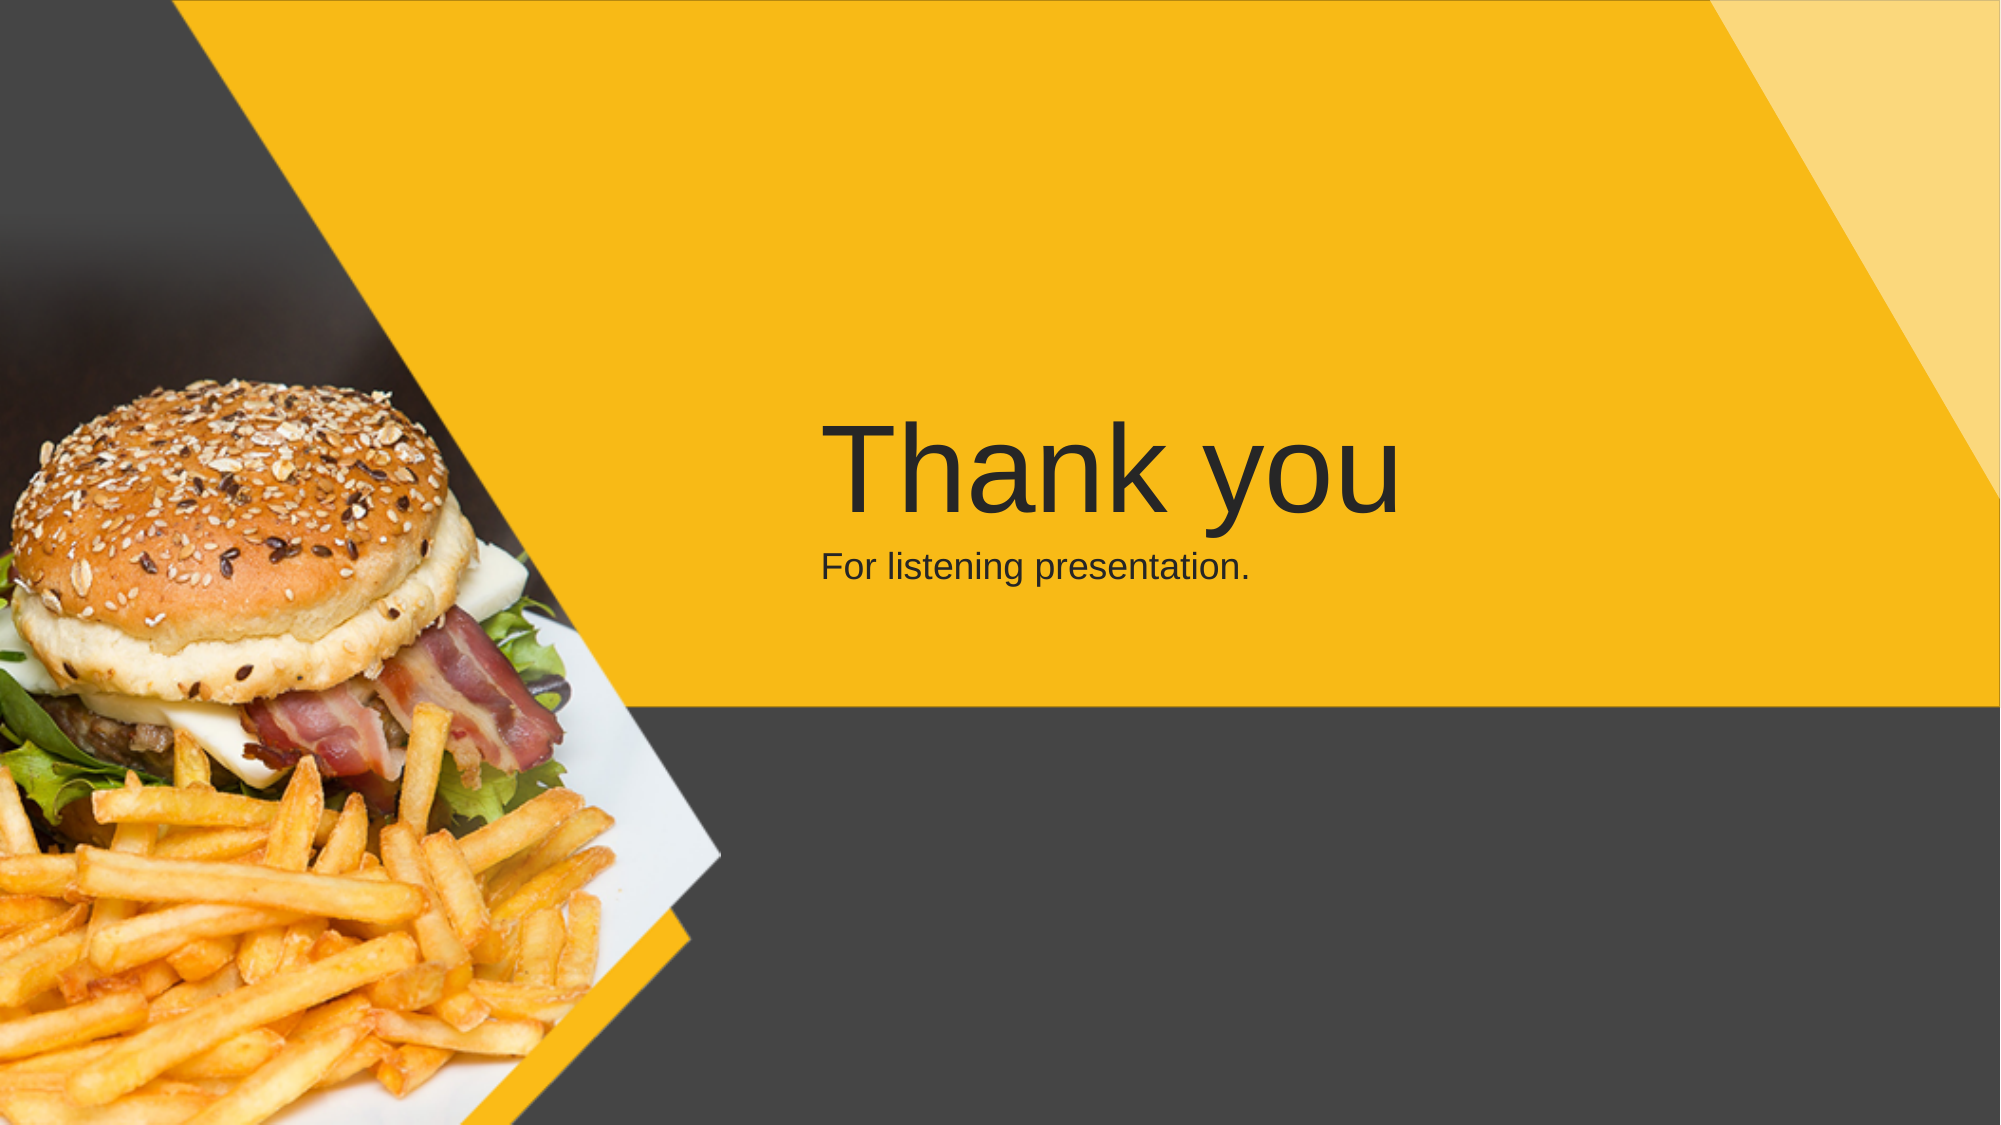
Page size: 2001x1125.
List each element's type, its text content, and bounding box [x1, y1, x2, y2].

list Thank you [805, 425, 2000, 520]
picture [0, 0, 721, 1125]
list For listening presentation. [805, 543, 2000, 591]
